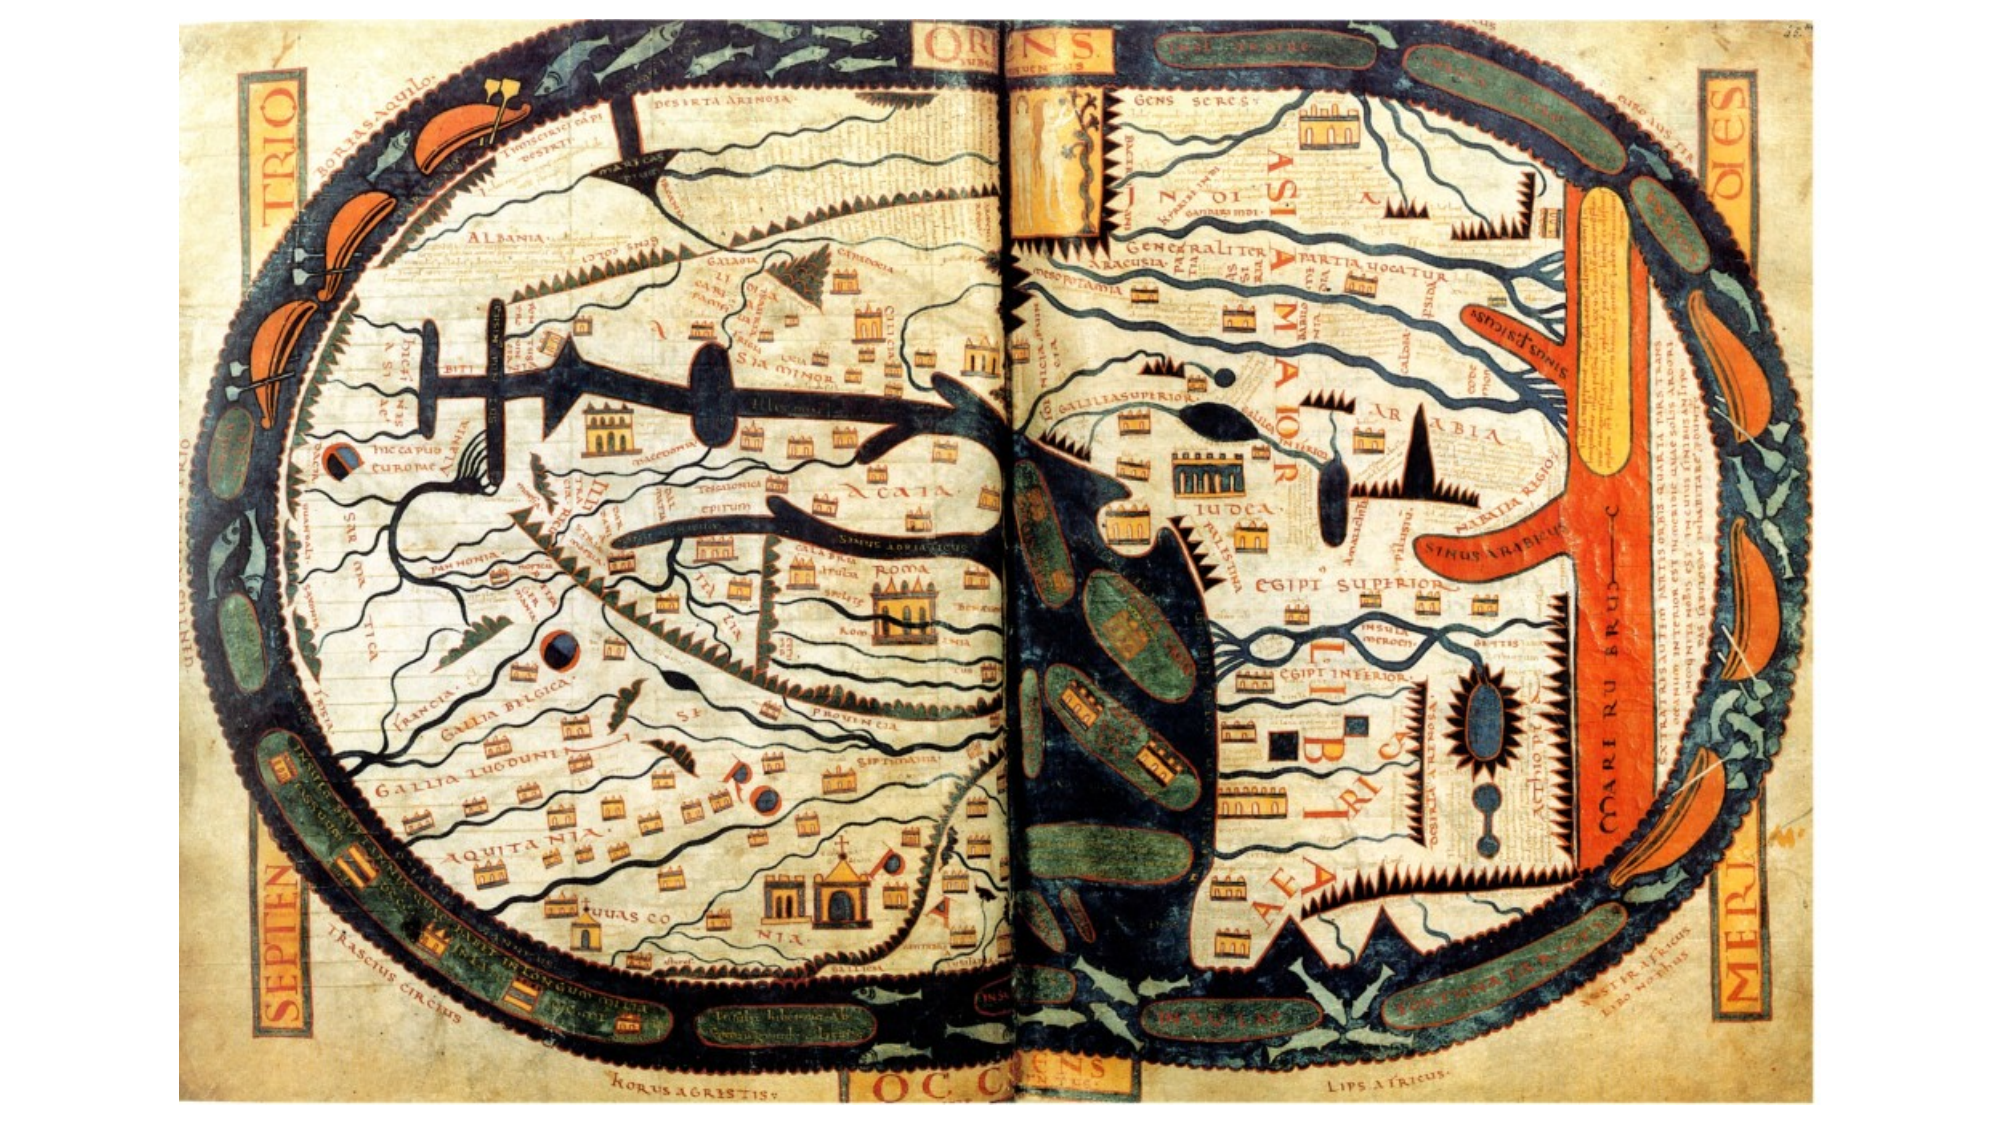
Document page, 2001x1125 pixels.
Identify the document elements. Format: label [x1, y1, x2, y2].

list [179, 19, 1821, 1105]
